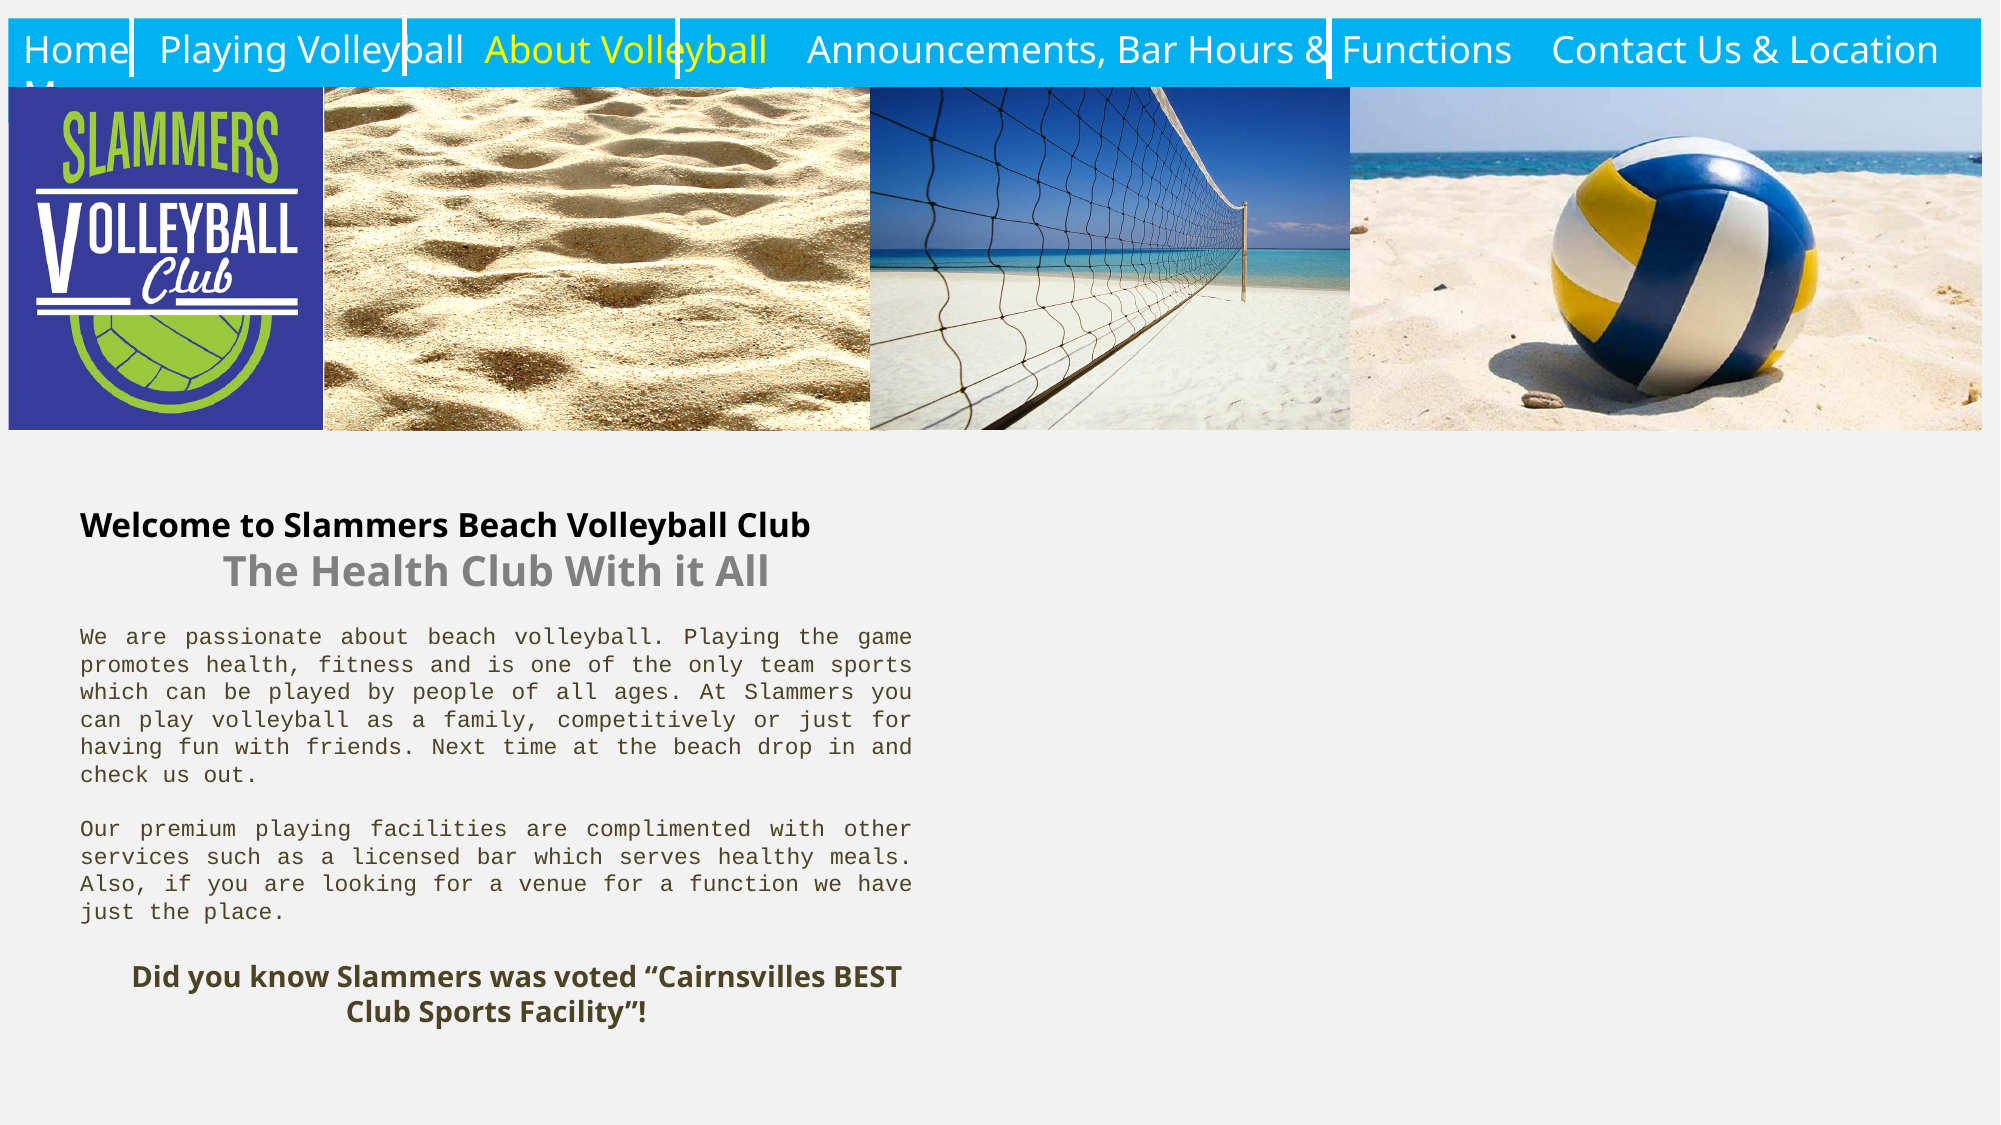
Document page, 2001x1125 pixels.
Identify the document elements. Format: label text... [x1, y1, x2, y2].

text_box Welcome to Slammers Beach Volleyball Club The Health Club With it All We are passionate about beach volleyball. Playing the game promotes health, fitness and is one of the only team sports which can be played by people of all ages. At Slammers you can play volleyball as a family, competitively or just for having fun with friends. Next time at the beach drop in and check us out. Our premium playing facilities are complimented with other services such as a licensed bar which serves healthy meals. Also, if you are looking for a venue for a function we have just the place. Did you know Slammers was voted “Cairnsvilles BEST Club Sports Facility”! [65, 457, 928, 1037]
picture [8, 87, 1982, 431]
text_box Home Playing Volleyball About Volleyball Announcements, Bar Hours & Functions Contact Us & Location Map [8, 18, 1981, 87]
